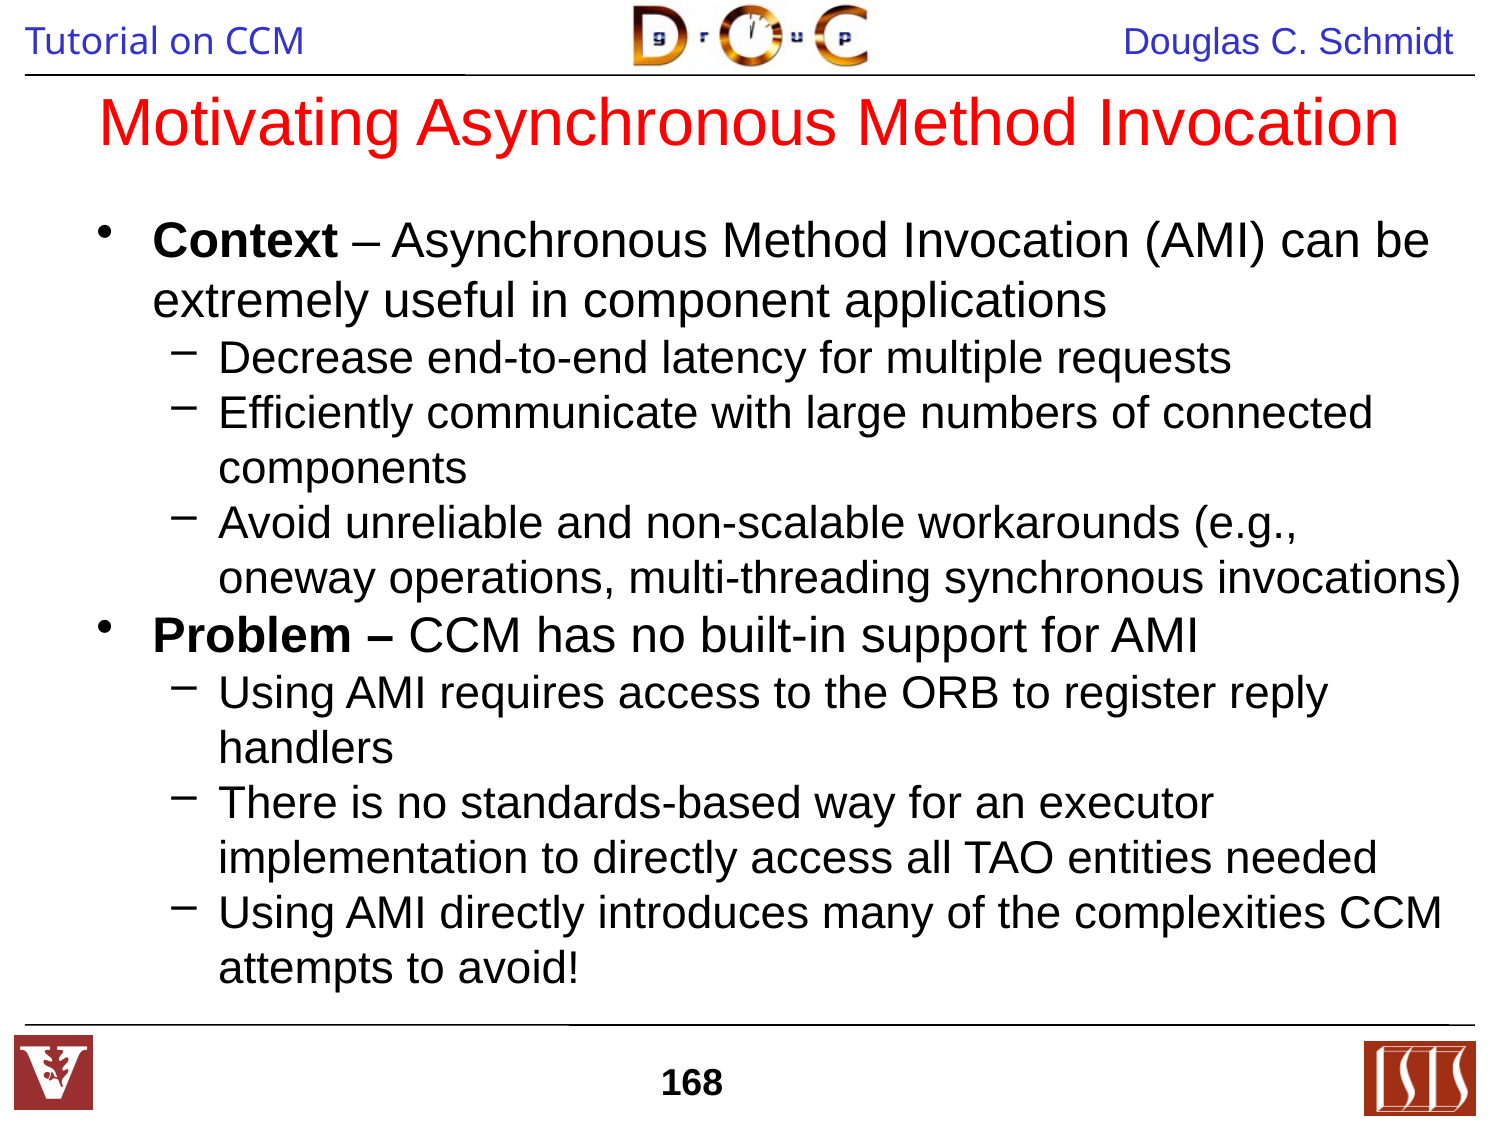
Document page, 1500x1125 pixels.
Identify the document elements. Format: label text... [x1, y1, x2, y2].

list Context – Asynchronous Method Invocation (AMI) can be extremely useful in component applications Decrease end-to-end latency for multiple requests Efficiently communicate with large numbers of connected components Avoid unreliable and non-scalable workarounds (e.g., oneway operations, multi-threading synchronous invocations) Problem – CCM has no built-in support for AMI Using AMI requires access to the ORB to register reply handlers There is no standards-based way for an executor implementation to directly access all TAO entities needed Using AMI directly introduces many of the complexities CCM attempts to avoid! [80, 199, 1483, 1045]
picture [624, 0, 875, 71]
picture [14, 1035, 93, 1110]
title Motivating Asynchronous Method Invocation [24, 87, 1476, 151]
picture [1364, 1045, 1476, 1116]
